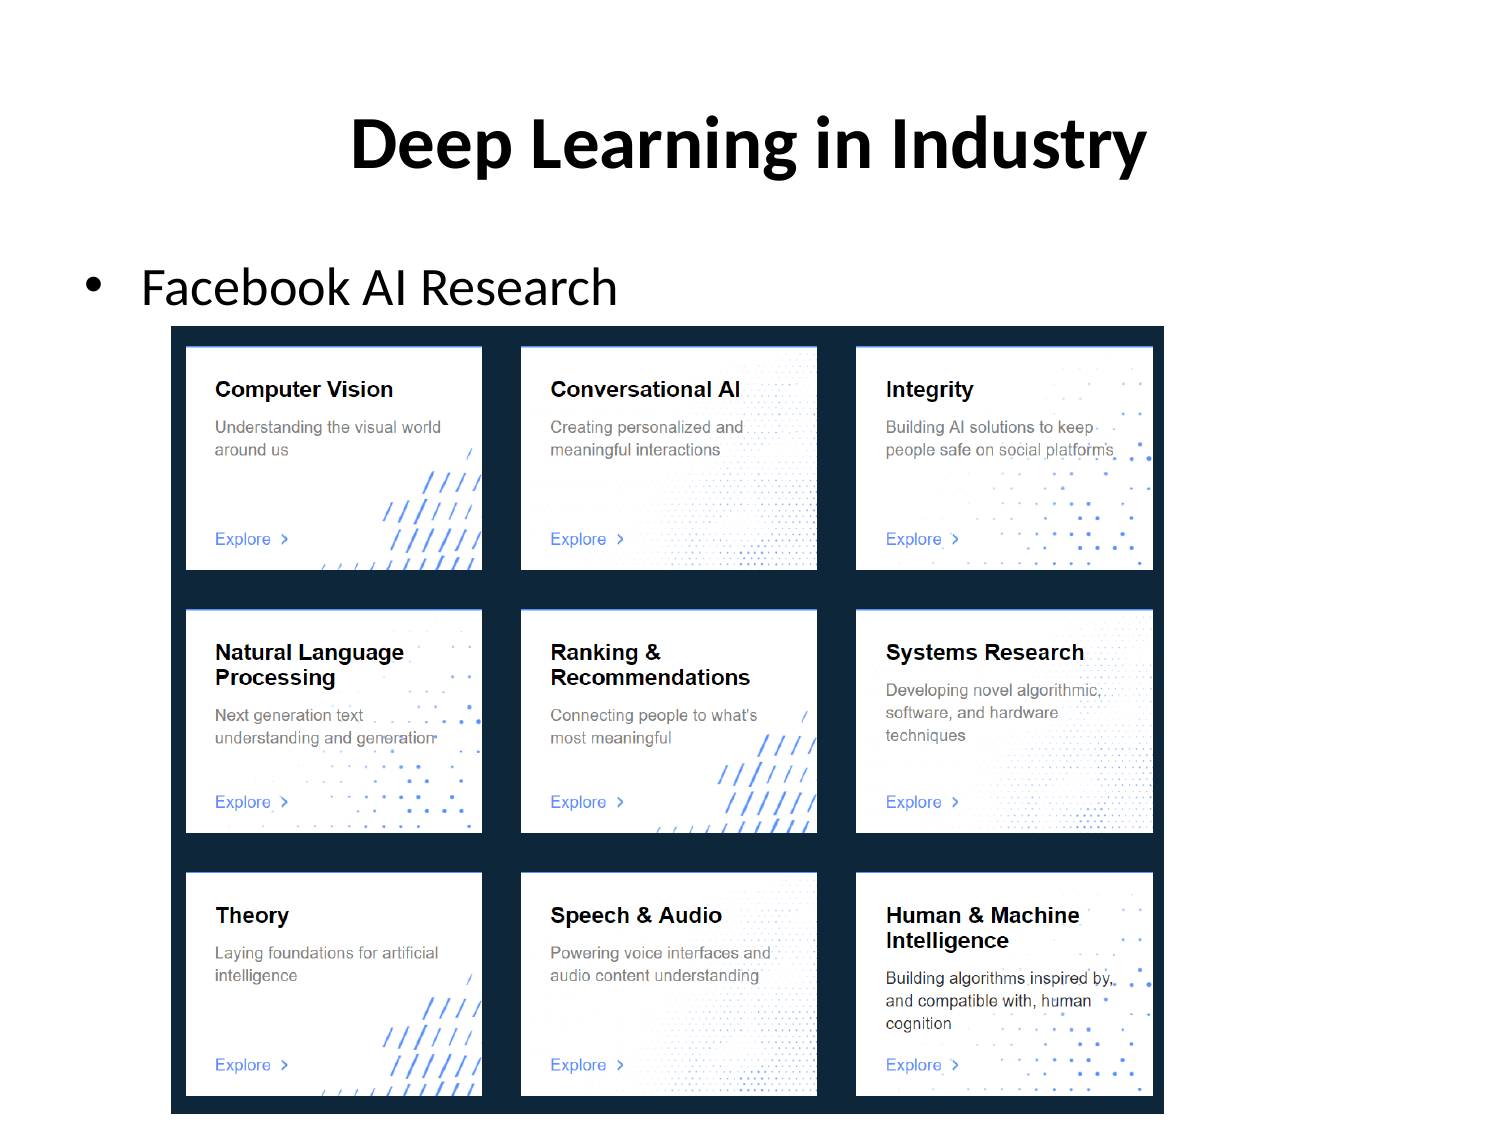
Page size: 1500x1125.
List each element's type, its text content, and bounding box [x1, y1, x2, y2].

picture [170, 325, 1164, 1114]
list Facebook AI Research [69, 243, 1420, 986]
title Deep Learning in Industry [75, 45, 1425, 233]
